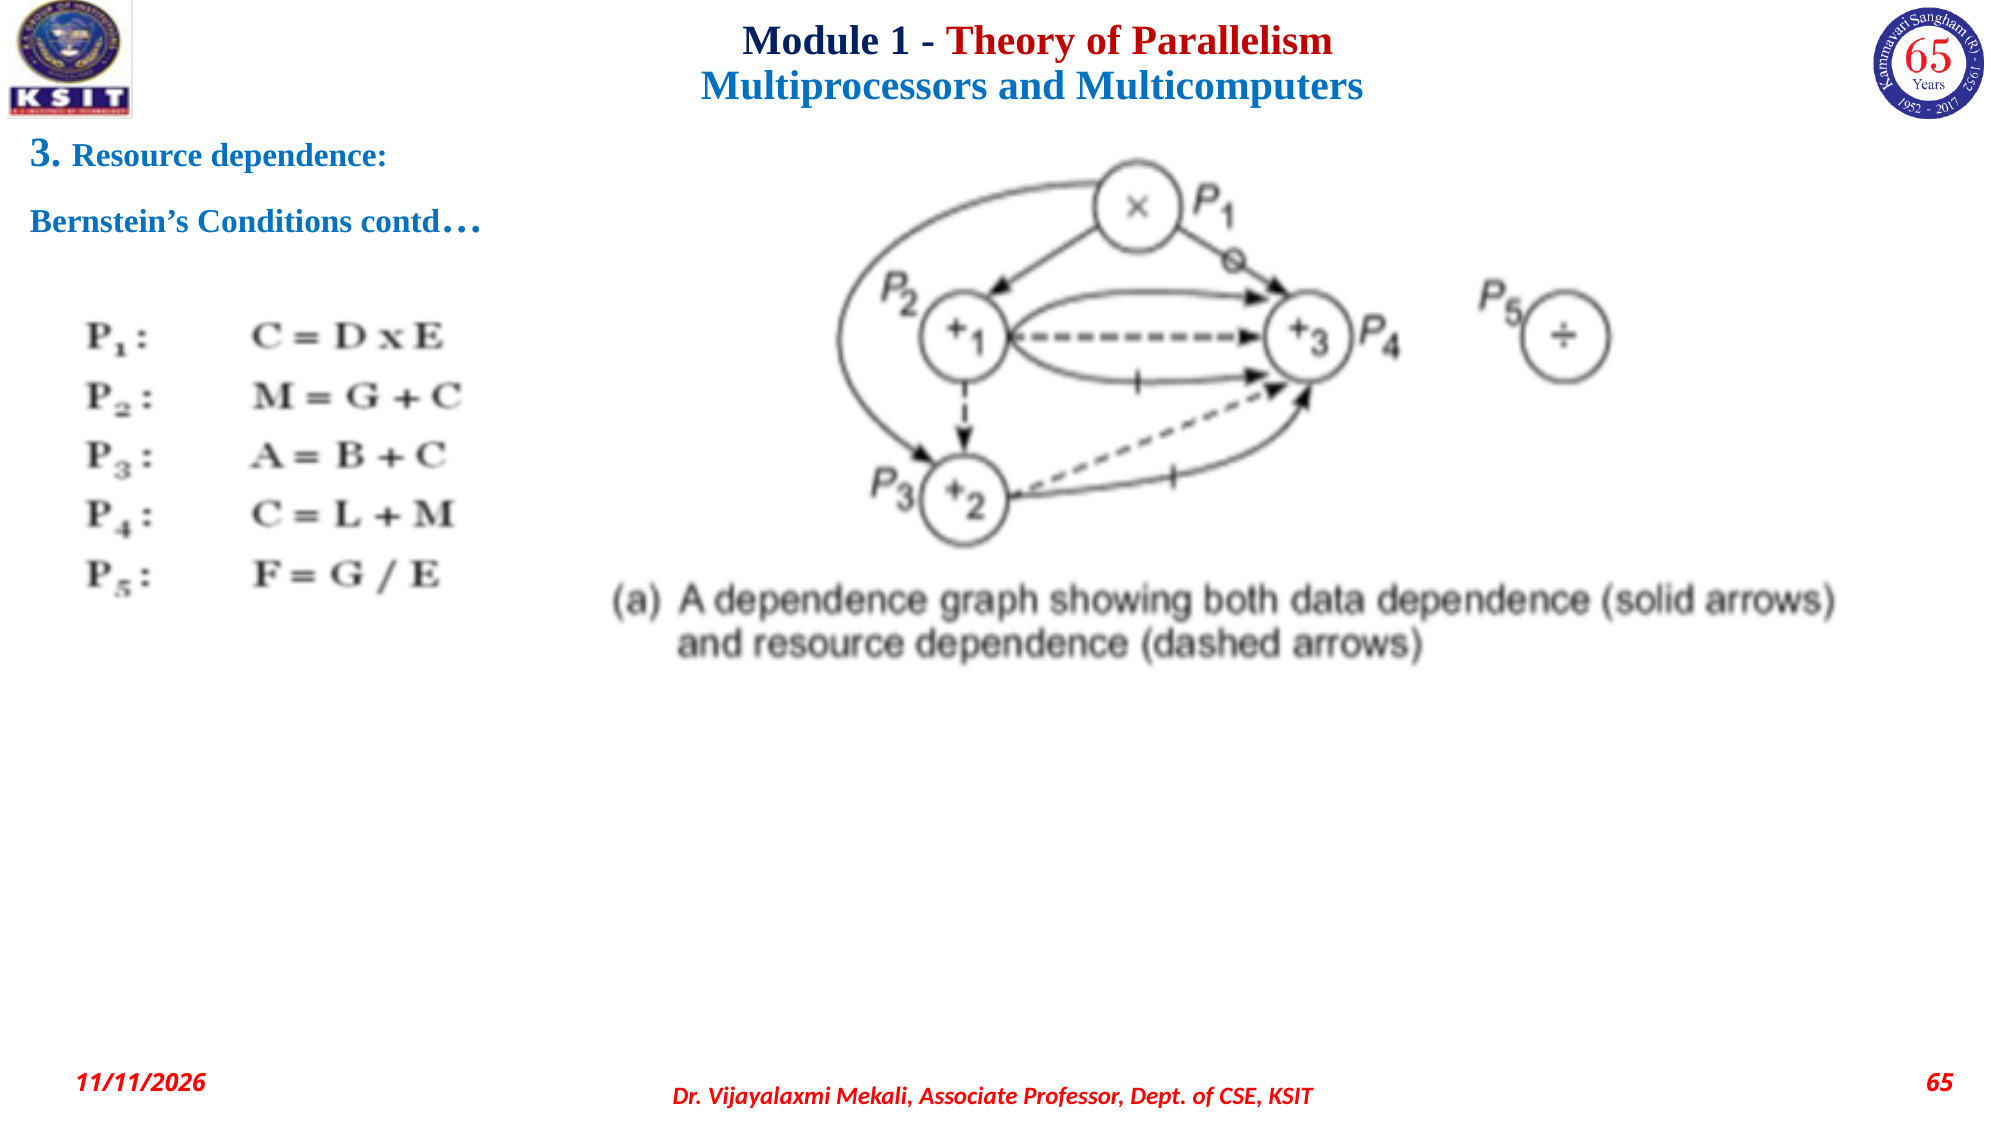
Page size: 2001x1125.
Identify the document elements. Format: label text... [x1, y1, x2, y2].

picture [1871, 5, 1986, 121]
list 3. Resource dependence: Bernstein’s Conditions contd… [14, 123, 1973, 1004]
title Module 1 - Theory of Parallelism Multiprocessors and Multicomputers [420, 6, 1666, 68]
footer Dr. Vijayalaxmi Mekali, Associate Professor, Dept. of CSE, KSIT [494, 1065, 1493, 1125]
picture [7, 0, 135, 121]
picture [510, 149, 1872, 718]
slide_number 65 [1910, 1053, 2000, 1114]
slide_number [60, 1053, 511, 1114]
picture [15, 244, 495, 631]
